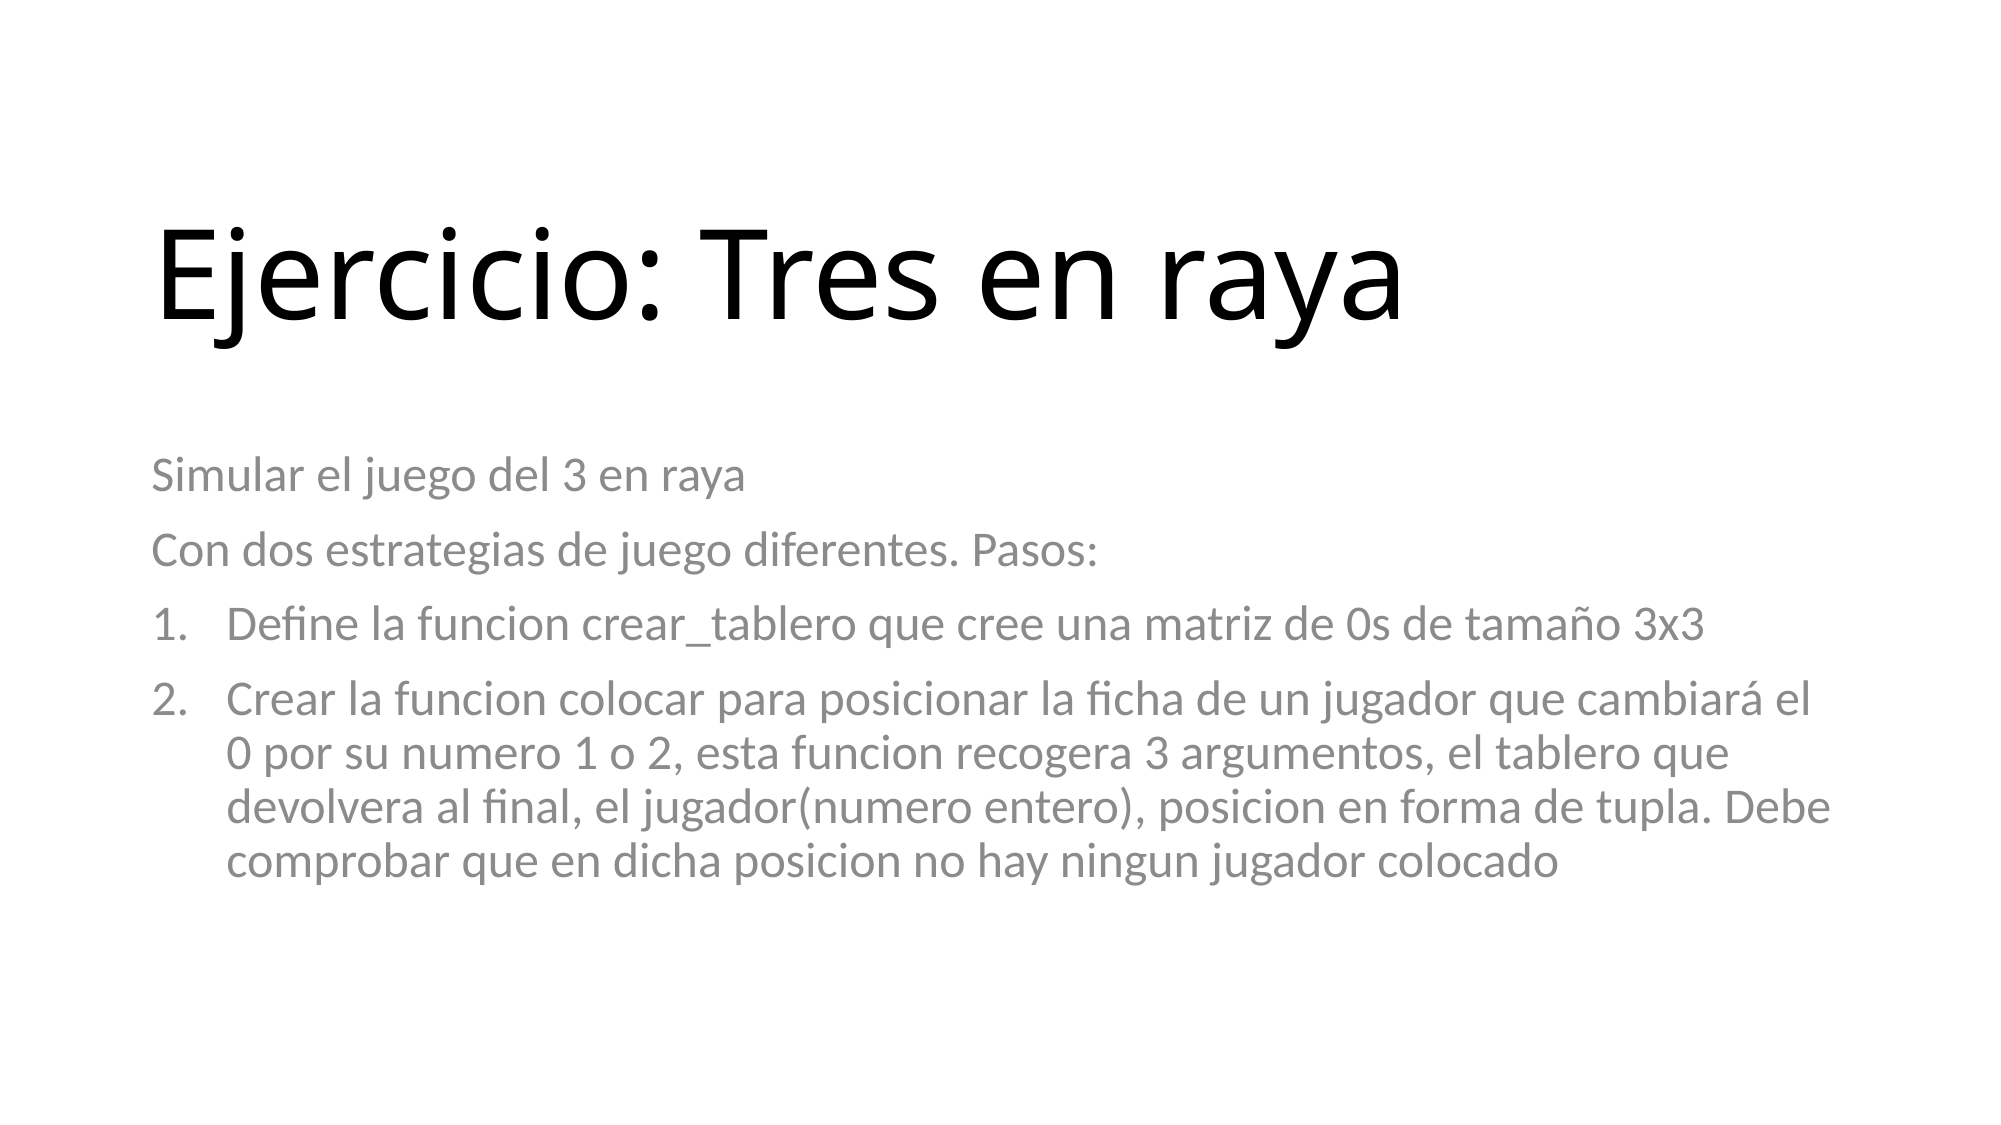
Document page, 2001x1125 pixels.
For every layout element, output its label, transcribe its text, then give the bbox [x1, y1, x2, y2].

list Simular el juego del 3 en raya Con dos estrategias de juego diferentes. Pasos: Define la funcion crear_tablero que cree una matriz de 0s de tamaño 3x3 Crear la funcion colocar para posicionar la ficha de un jugador que cambiará el 0 por su numero 1 o 2, esta funcion recogera 3 argumentos, el tablero que devolvera al final, el jugador(numero entero), posicion en forma de tupla. Debe comprobar que en dicha posicion no hay ningun jugador colocado [136, 440, 1862, 999]
title Ejercicio: Tres en raya [137, 71, 1863, 354]
